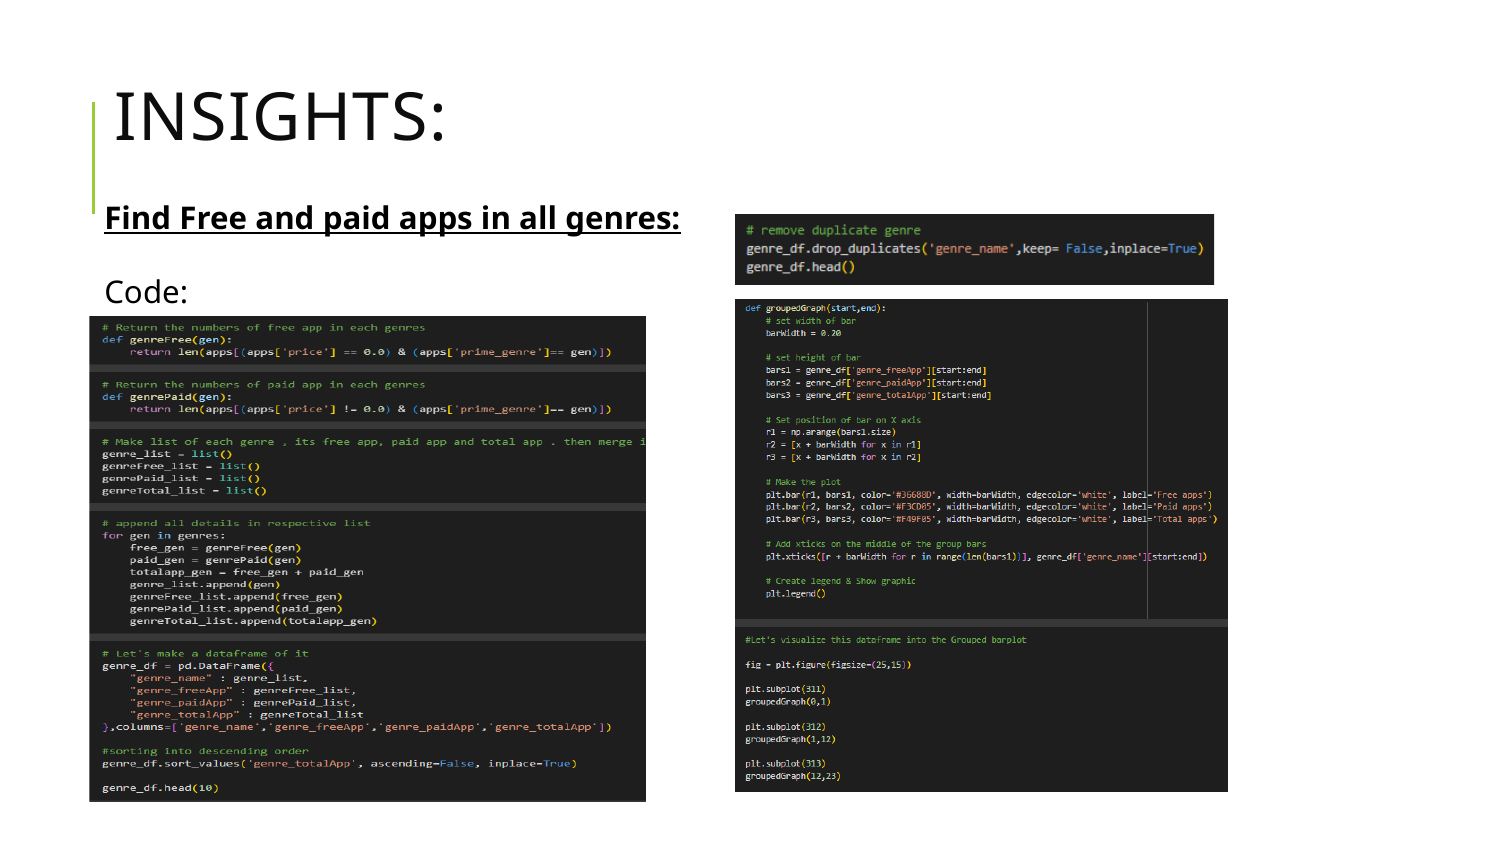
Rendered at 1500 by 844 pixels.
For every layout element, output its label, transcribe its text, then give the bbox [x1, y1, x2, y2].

picture [734, 299, 1228, 792]
text_box Find Free and paid apps in all genres: Code: [89, 182, 1428, 815]
title Insights: [99, 74, 1497, 169]
picture [734, 214, 1215, 286]
picture [89, 316, 647, 802]
